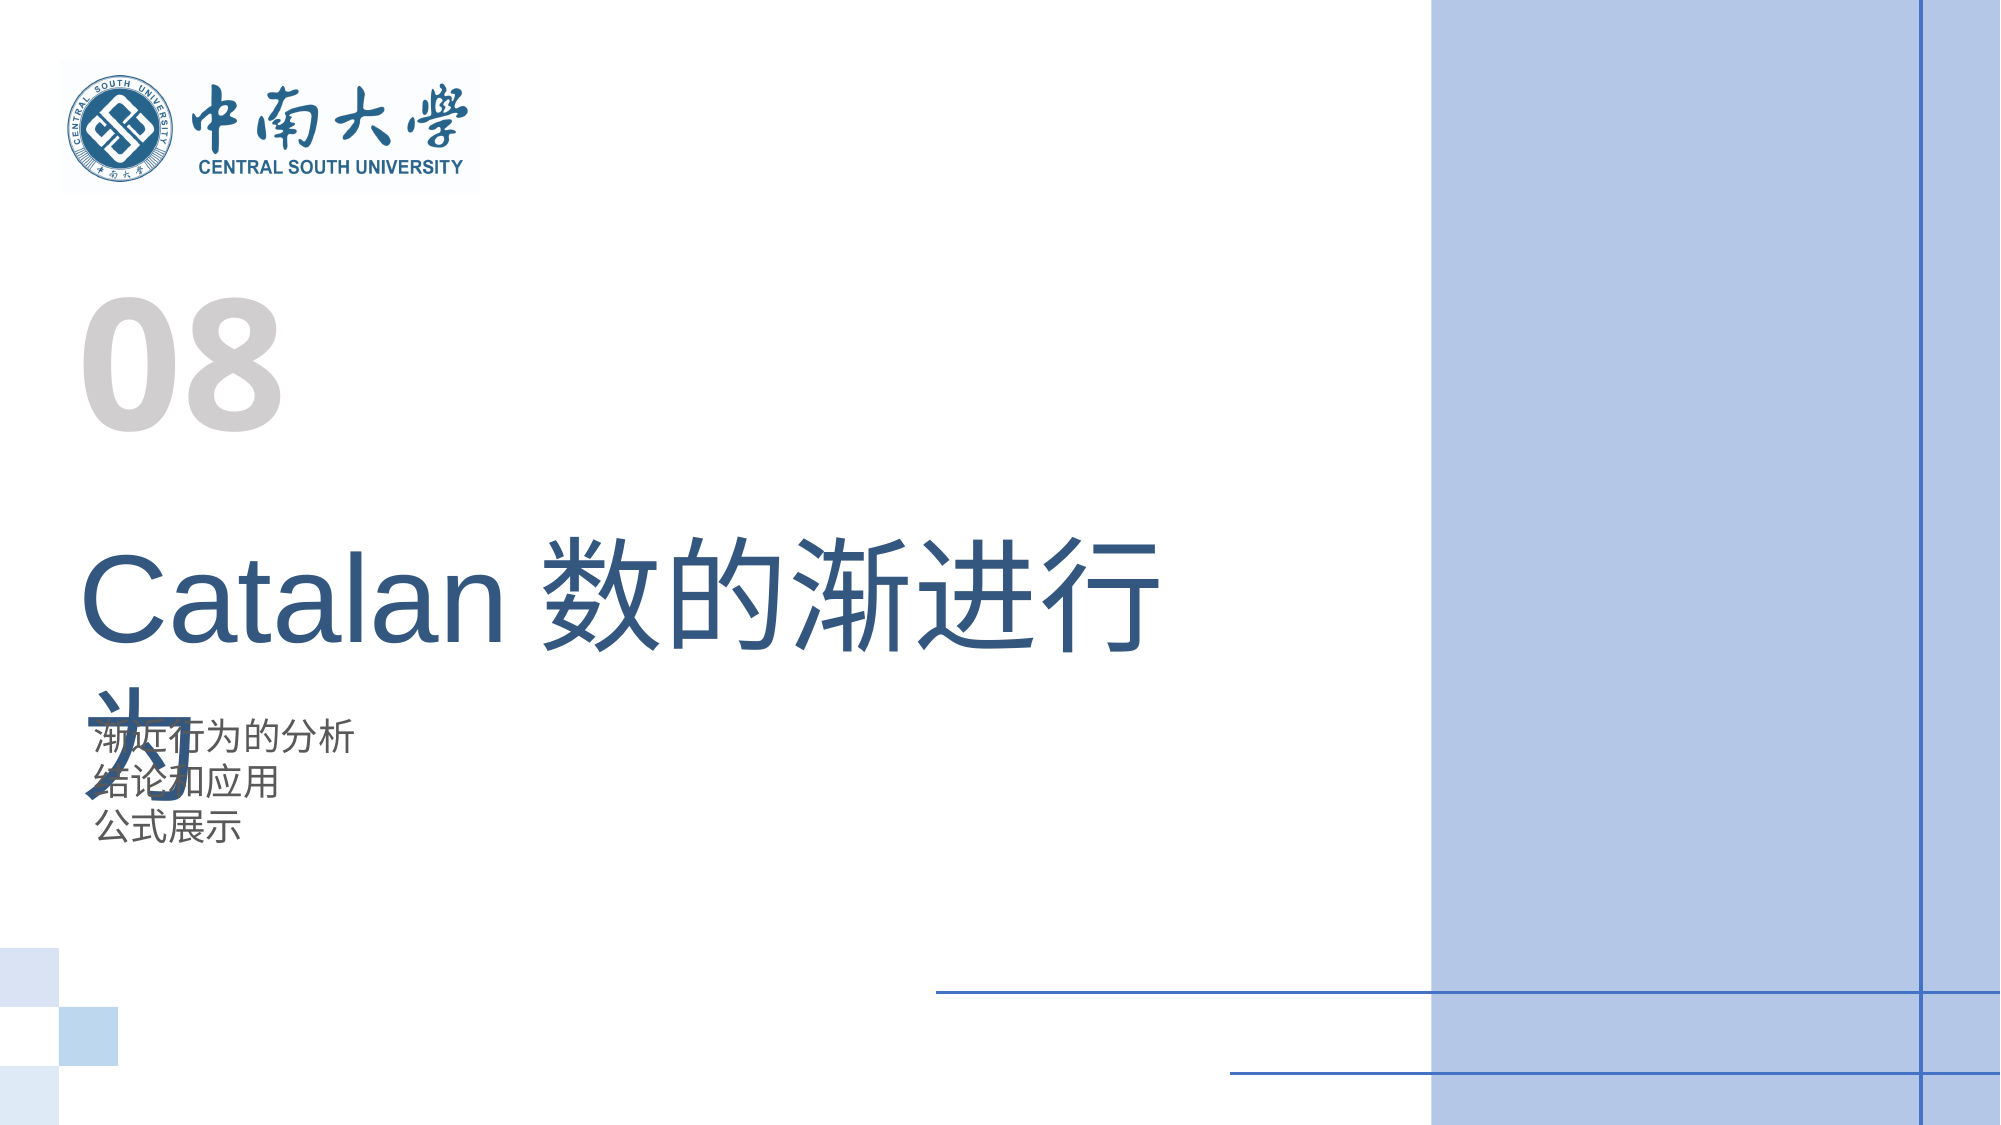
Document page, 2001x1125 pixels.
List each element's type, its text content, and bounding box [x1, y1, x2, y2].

text_box 08 [63, 239, 303, 475]
text_box Catalan数的渐进行为 [63, 510, 1264, 825]
text_box 渐近行为的分析 结论和应用 公式展示 [78, 705, 1095, 856]
text_box [93, 85, 760, 146]
picture [59, 59, 480, 193]
